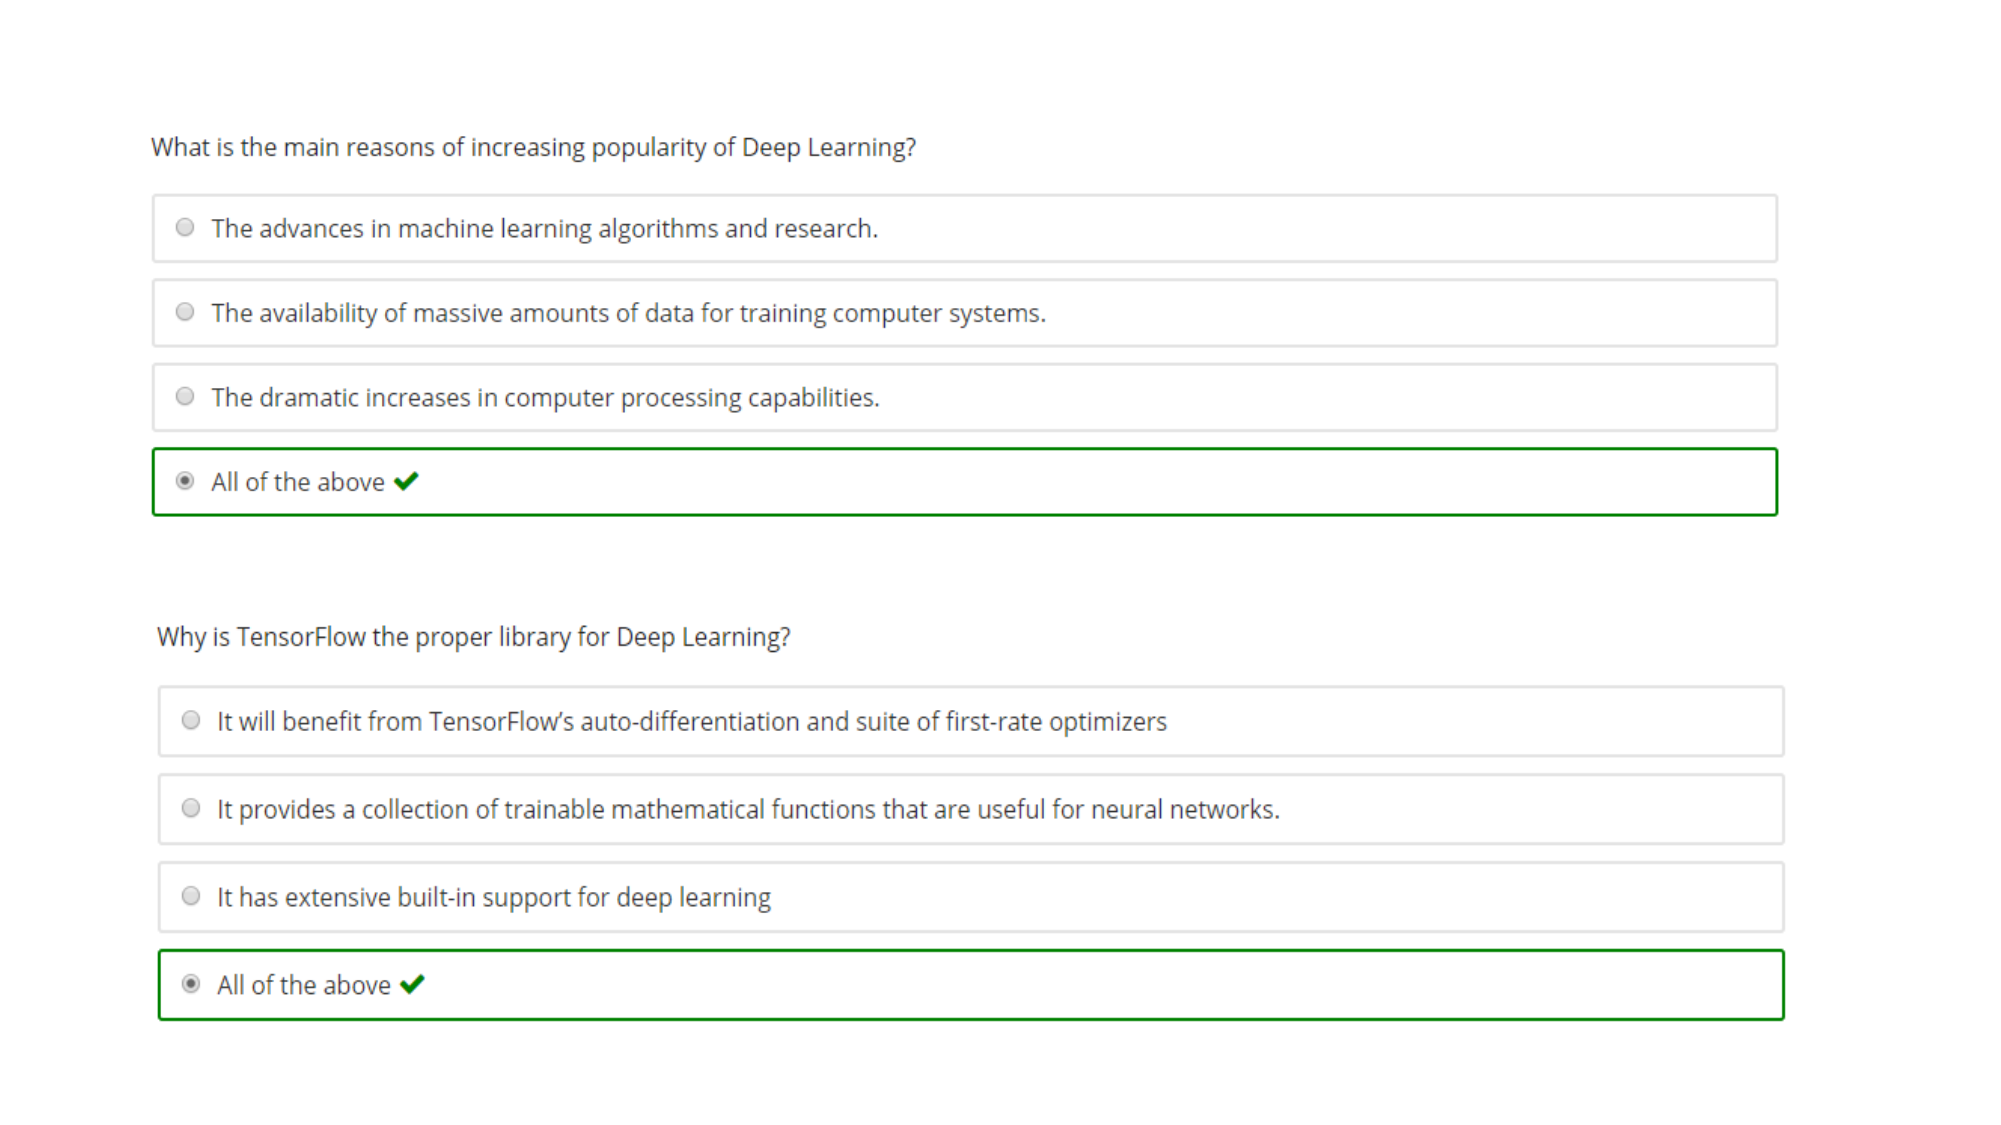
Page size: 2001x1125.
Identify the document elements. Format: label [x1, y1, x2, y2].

list [137, 120, 1863, 544]
picture [152, 607, 1820, 1048]
